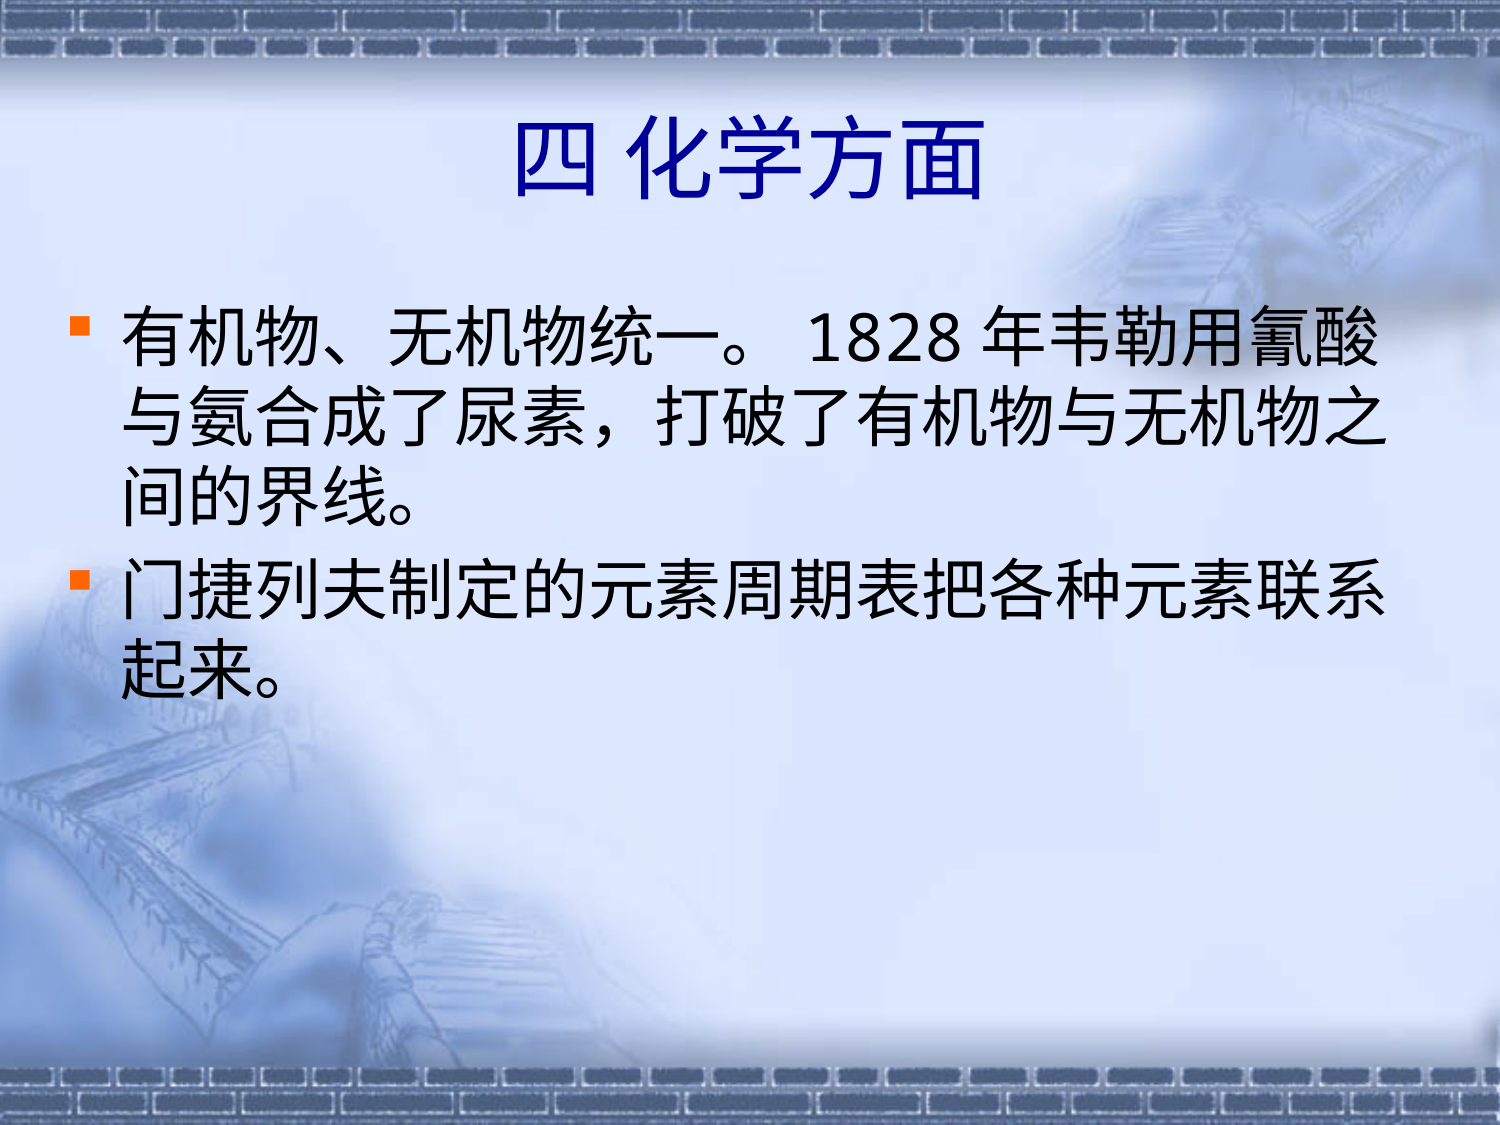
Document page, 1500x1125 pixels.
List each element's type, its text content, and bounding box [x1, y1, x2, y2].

title 四 化学方面 [49, 62, 1451, 250]
picture [0, 0, 1500, 1125]
list 有机物、无机物统一。1828年韦勒用氰酸与氨合成了尿素，打破了有机物与无机物之间的界线。 门捷列夫制定的元素周期表把各种元素联系起来。 [49, 287, 1451, 988]
